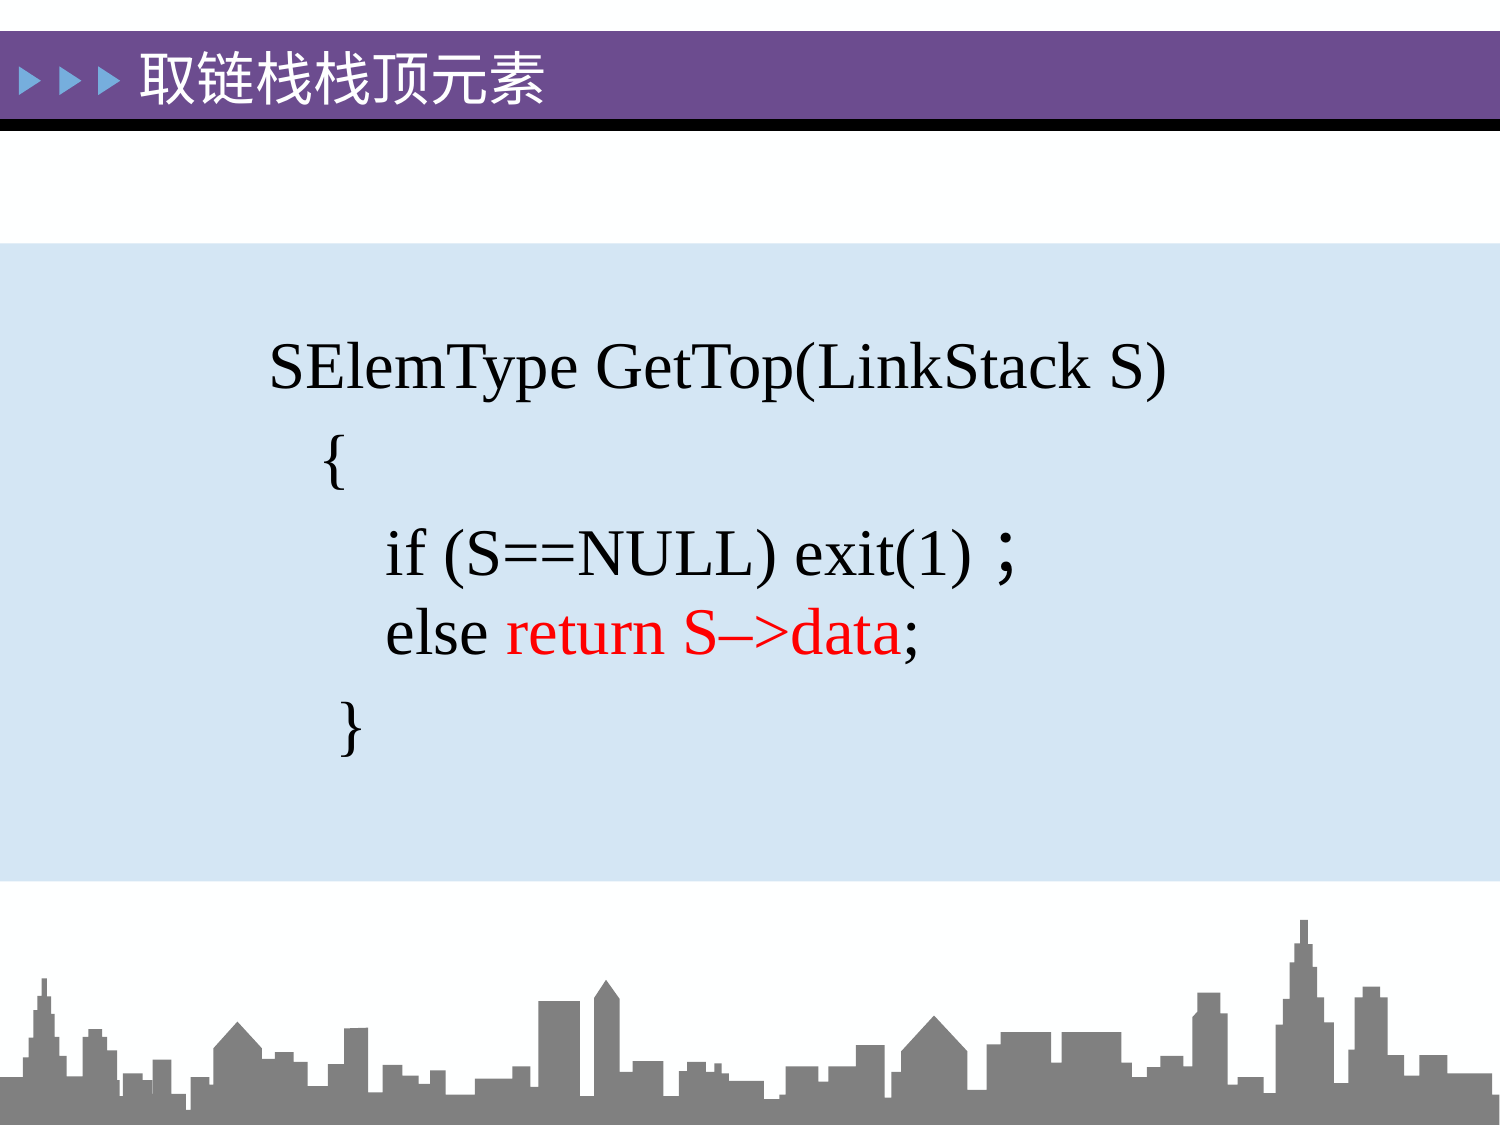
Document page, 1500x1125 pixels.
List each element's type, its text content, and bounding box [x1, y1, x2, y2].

text_box [0, 243, 1500, 882]
text_box [0, 919, 1500, 1125]
text_box SElemType GetTop(LinkStack S) { if (S==NULL) exit(1)； else return S–>data; } [253, 314, 1365, 787]
text_box 取链栈栈顶元素 [123, 34, 773, 120]
